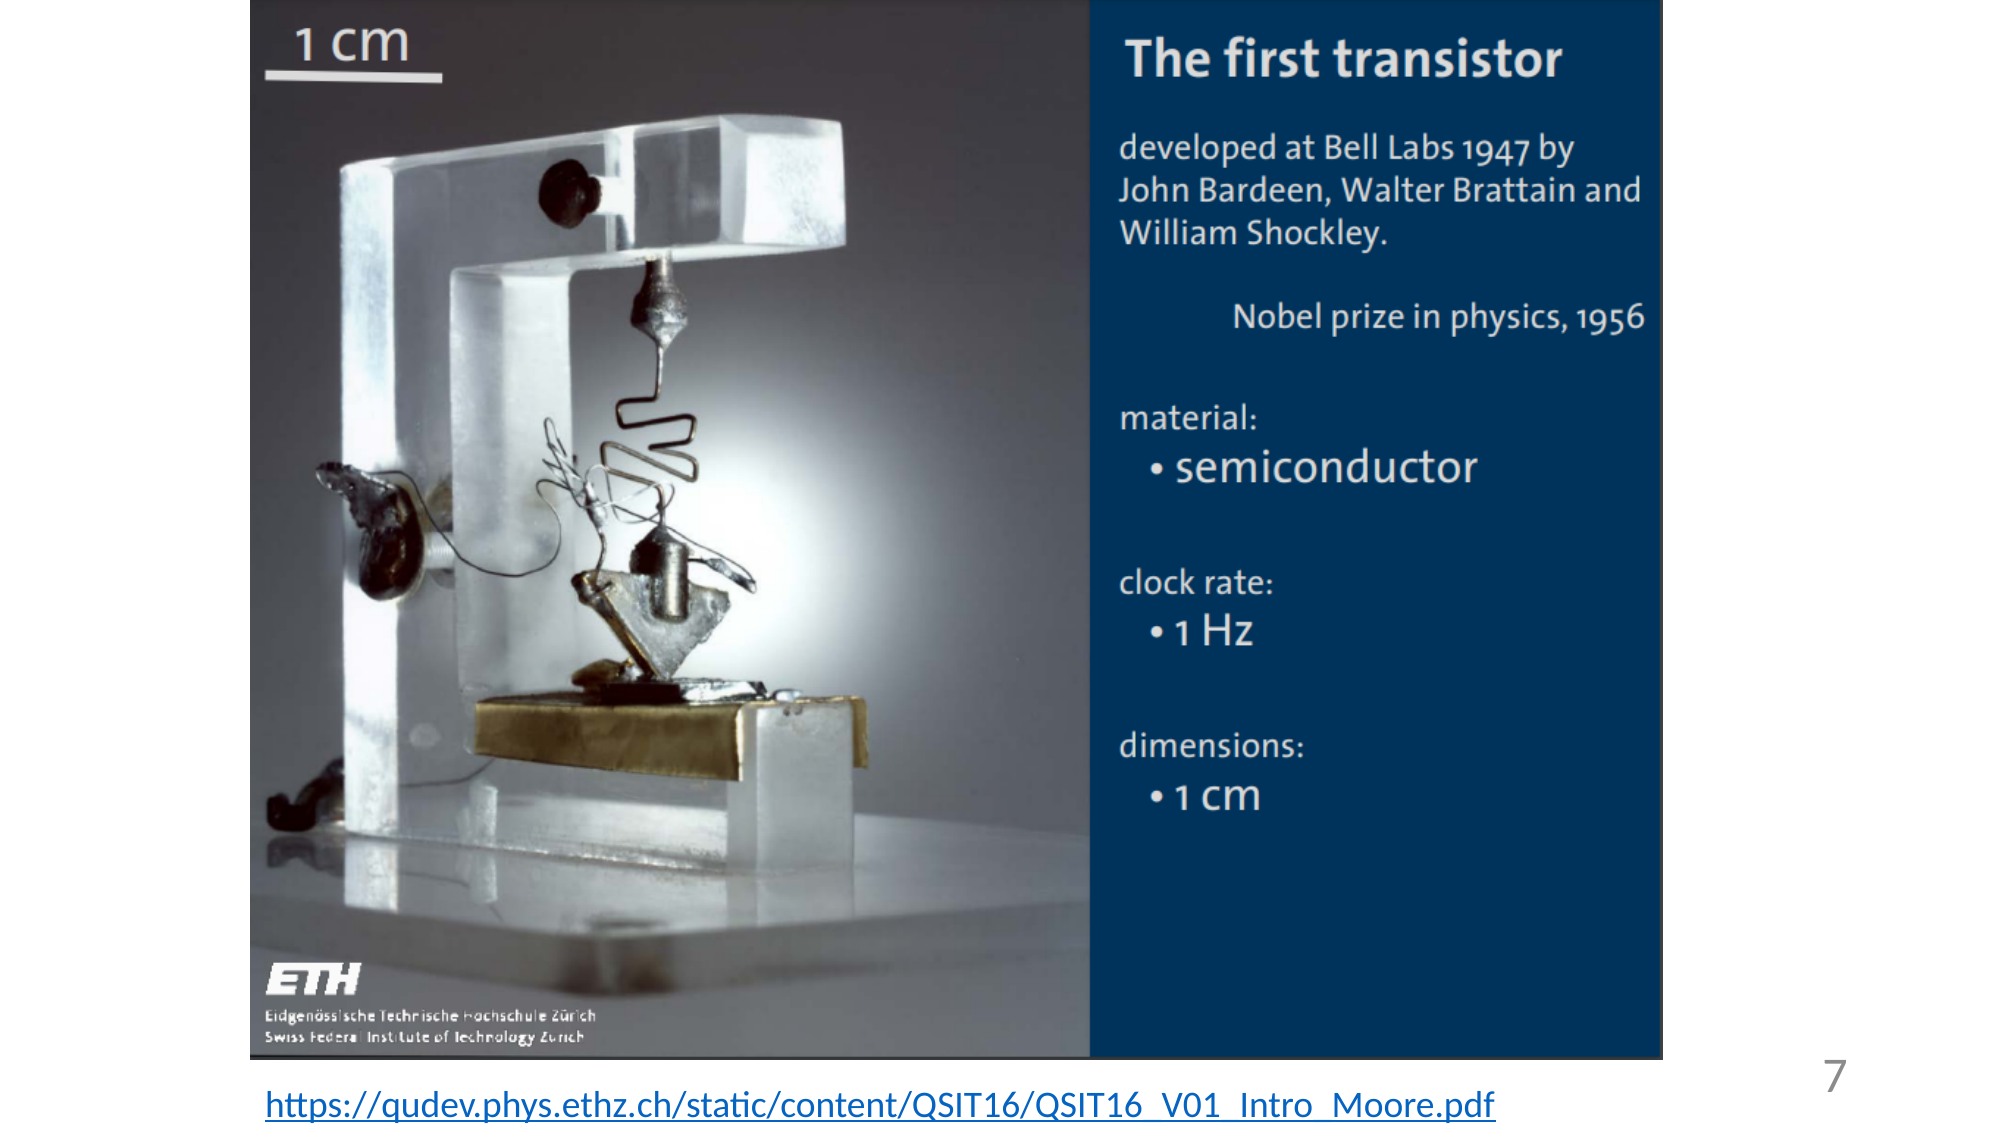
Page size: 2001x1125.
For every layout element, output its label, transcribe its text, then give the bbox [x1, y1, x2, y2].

picture [250, 0, 1663, 1060]
slide_number 7 [1412, 1042, 1863, 1103]
text_box https://qudev.phys.ethz.ch/static/content/QSIT16/QSIT16_V01_Intro_Moore.pdf [250, 1072, 1532, 1125]
